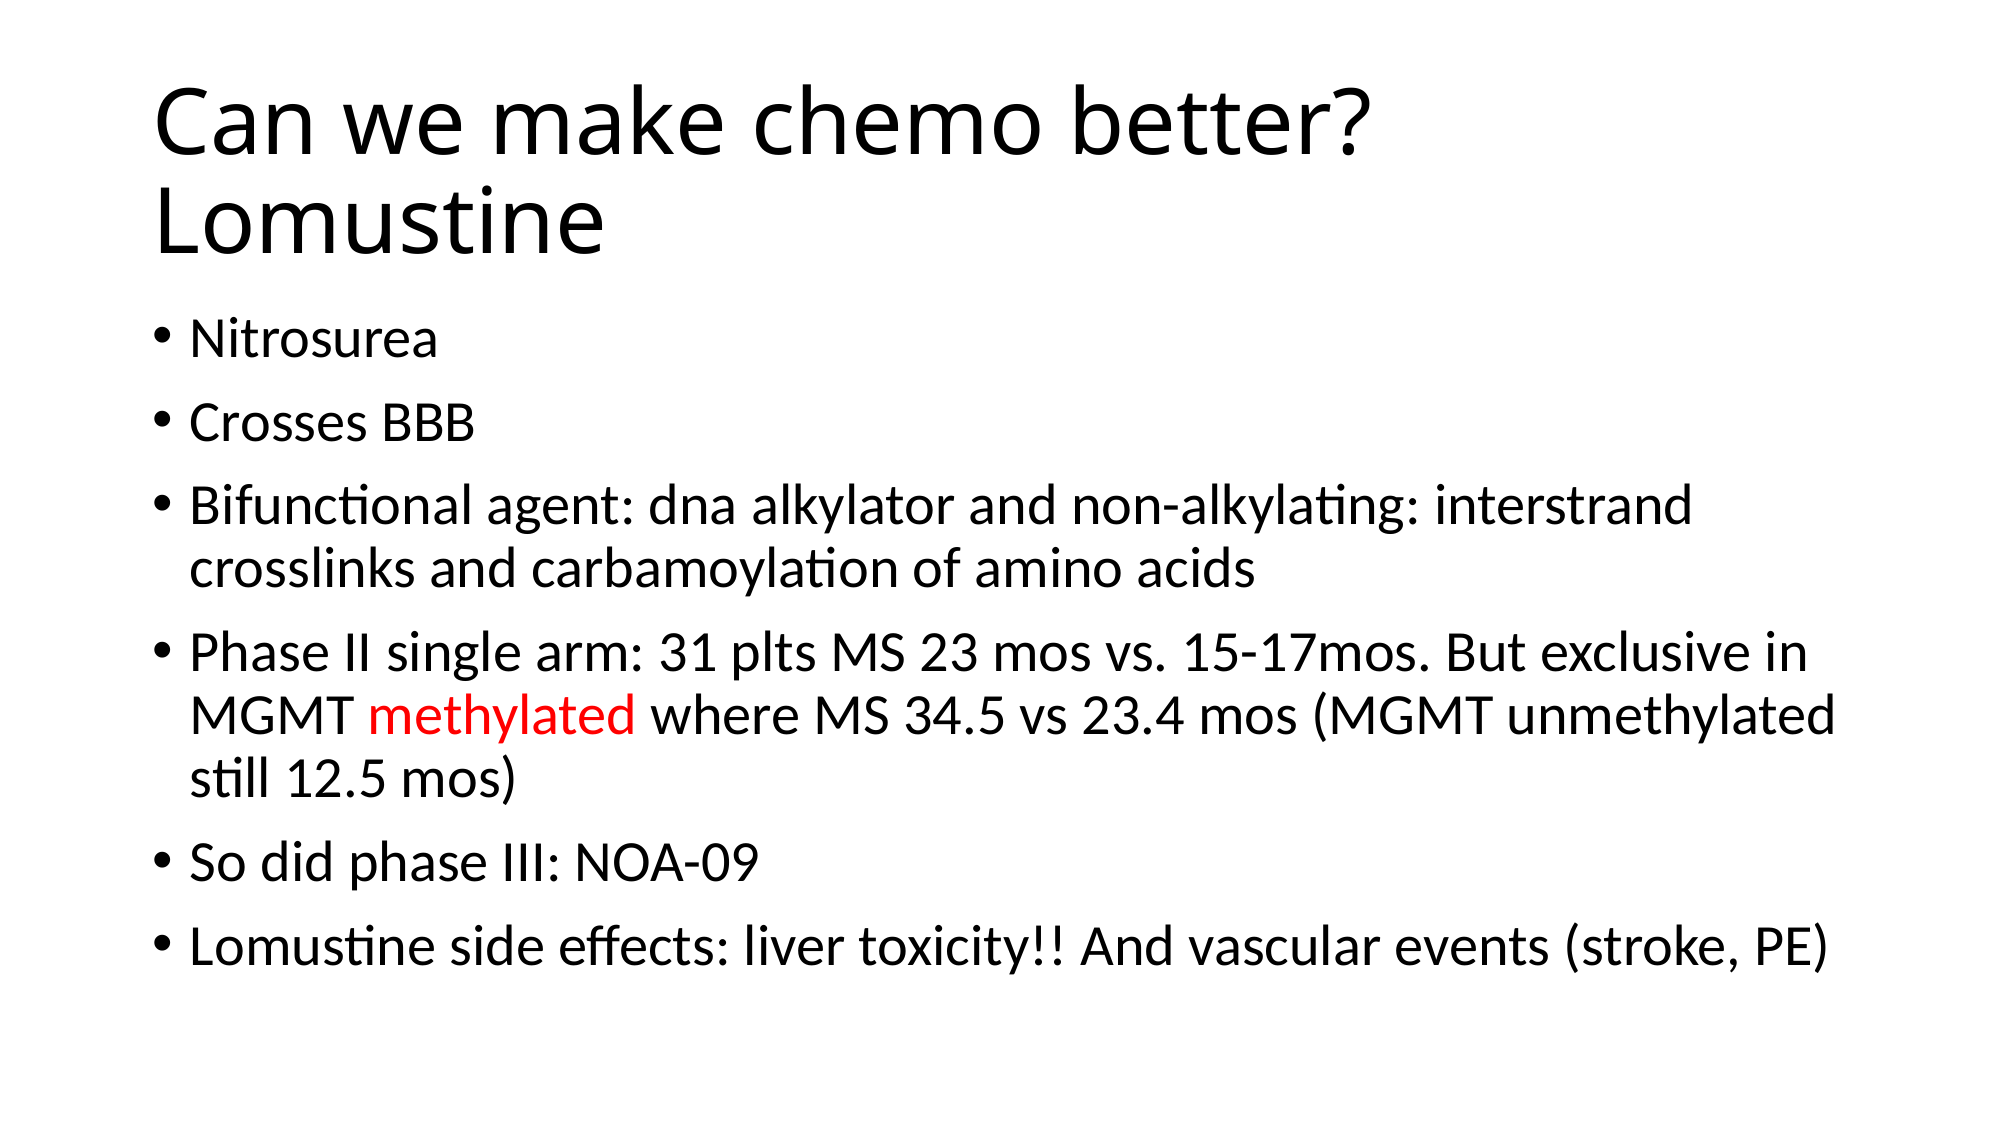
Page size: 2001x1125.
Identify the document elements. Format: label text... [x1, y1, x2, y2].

list Nitrosurea Crosses BBB Bifunctional agent: dna alkylator and non-alkylating: interstrand crosslinks and carbamoylation of amino acids Phase II single arm: 31 plts MS 23 mos vs. 15-17mos. But exclusive in MGMT methylated where MS 34.5 vs 23.4 mos (MGMT unmethylated still 12.5 mos) So did phase III: NOA-09 Lomustine side effects: liver toxicity!! And vascular events (stroke, PE) [137, 299, 1863, 1014]
title Can we make chemo better? Lomustine [137, 65, 1863, 283]
